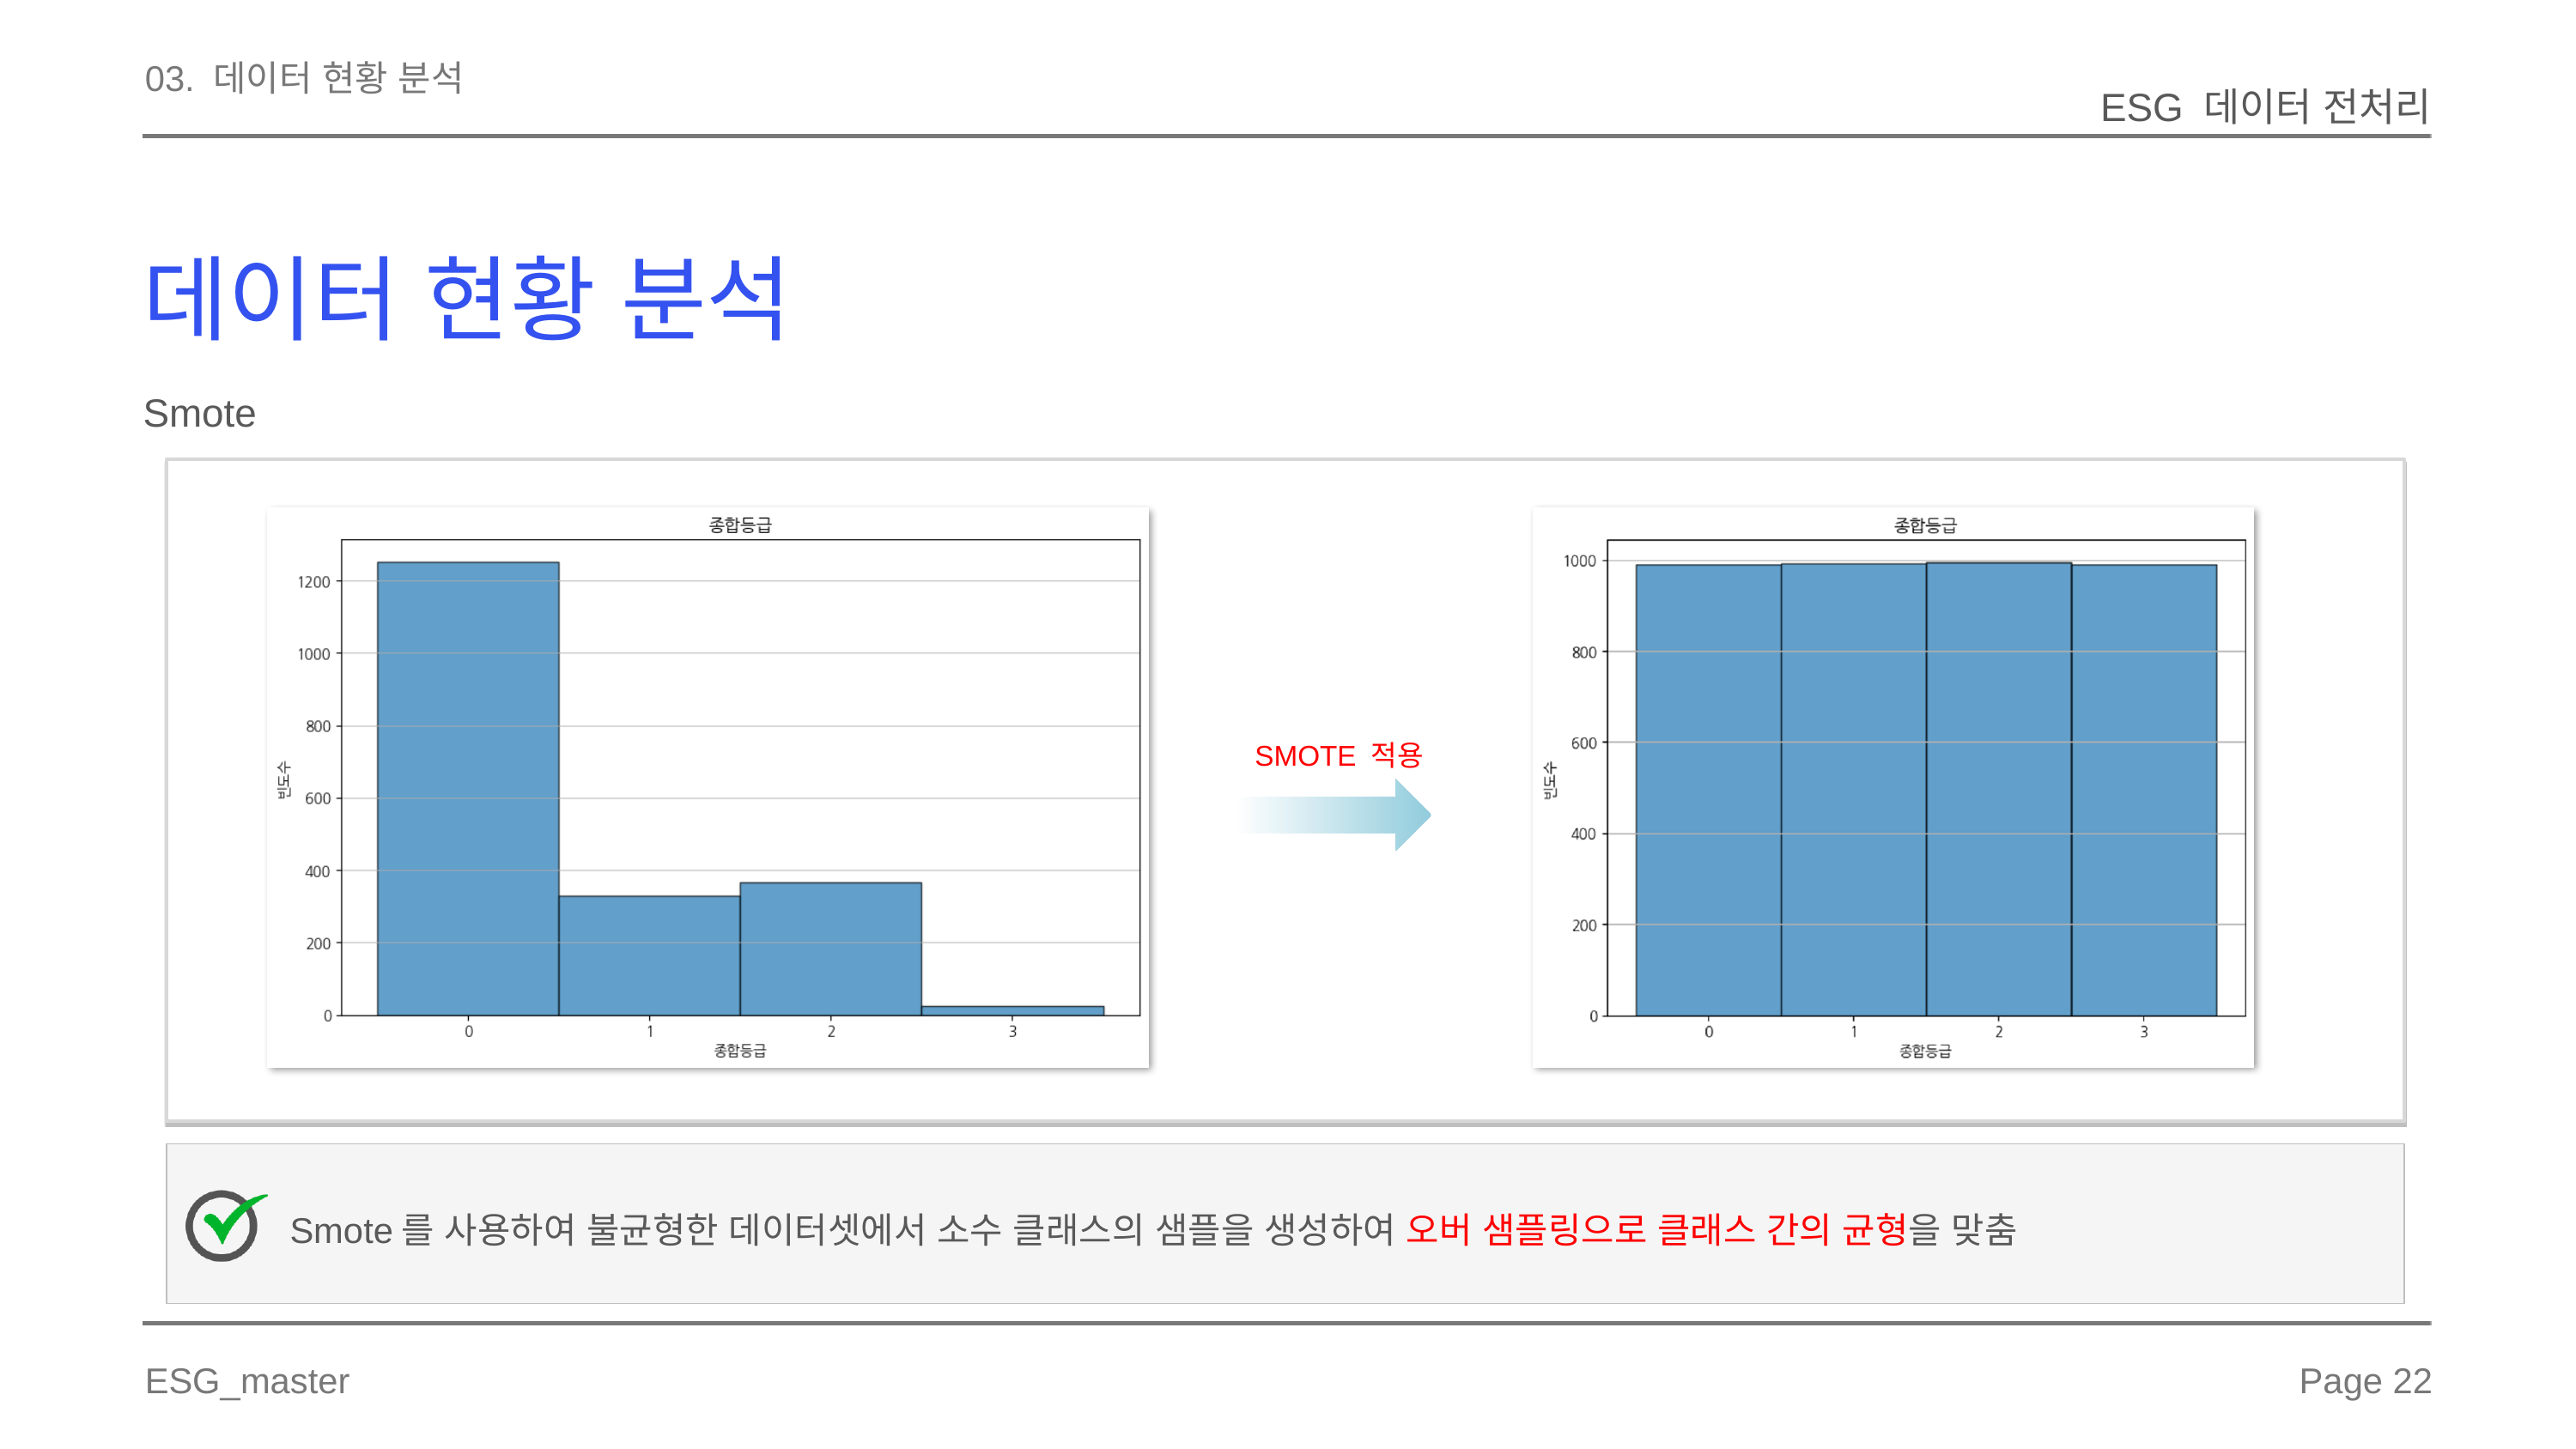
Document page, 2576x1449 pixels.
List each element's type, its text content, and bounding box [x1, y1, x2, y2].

text_box [166, 1143, 2404, 1304]
picture [143, 1321, 2432, 1325]
text_box Smote를 사용하여 불균형한 데이터셋에서 소수 클래스의 샘플을 생성하여 오버 샘플링으로 클래스 간의 균형을 맞춤 [289, 1158, 2330, 1289]
picture [267, 507, 1149, 1068]
text_box 03. 데이터 현황 분석 [144, 53, 1043, 104]
picture [1532, 507, 2255, 1068]
text_box Smote [143, 377, 1042, 433]
text_box [166, 459, 2405, 1121]
text_box 데이터 현황 분석 [143, 228, 1737, 361]
text_box ESG 데이터 전처리 [2097, 73, 2432, 126]
text_box ESG_master [144, 1355, 457, 1406]
picture [143, 133, 2432, 138]
text_box Page 22 [2121, 1355, 2433, 1406]
text_box [1234, 779, 1432, 852]
text_box SMOTE 적용 [1242, 731, 1439, 779]
picture [185, 1184, 268, 1267]
